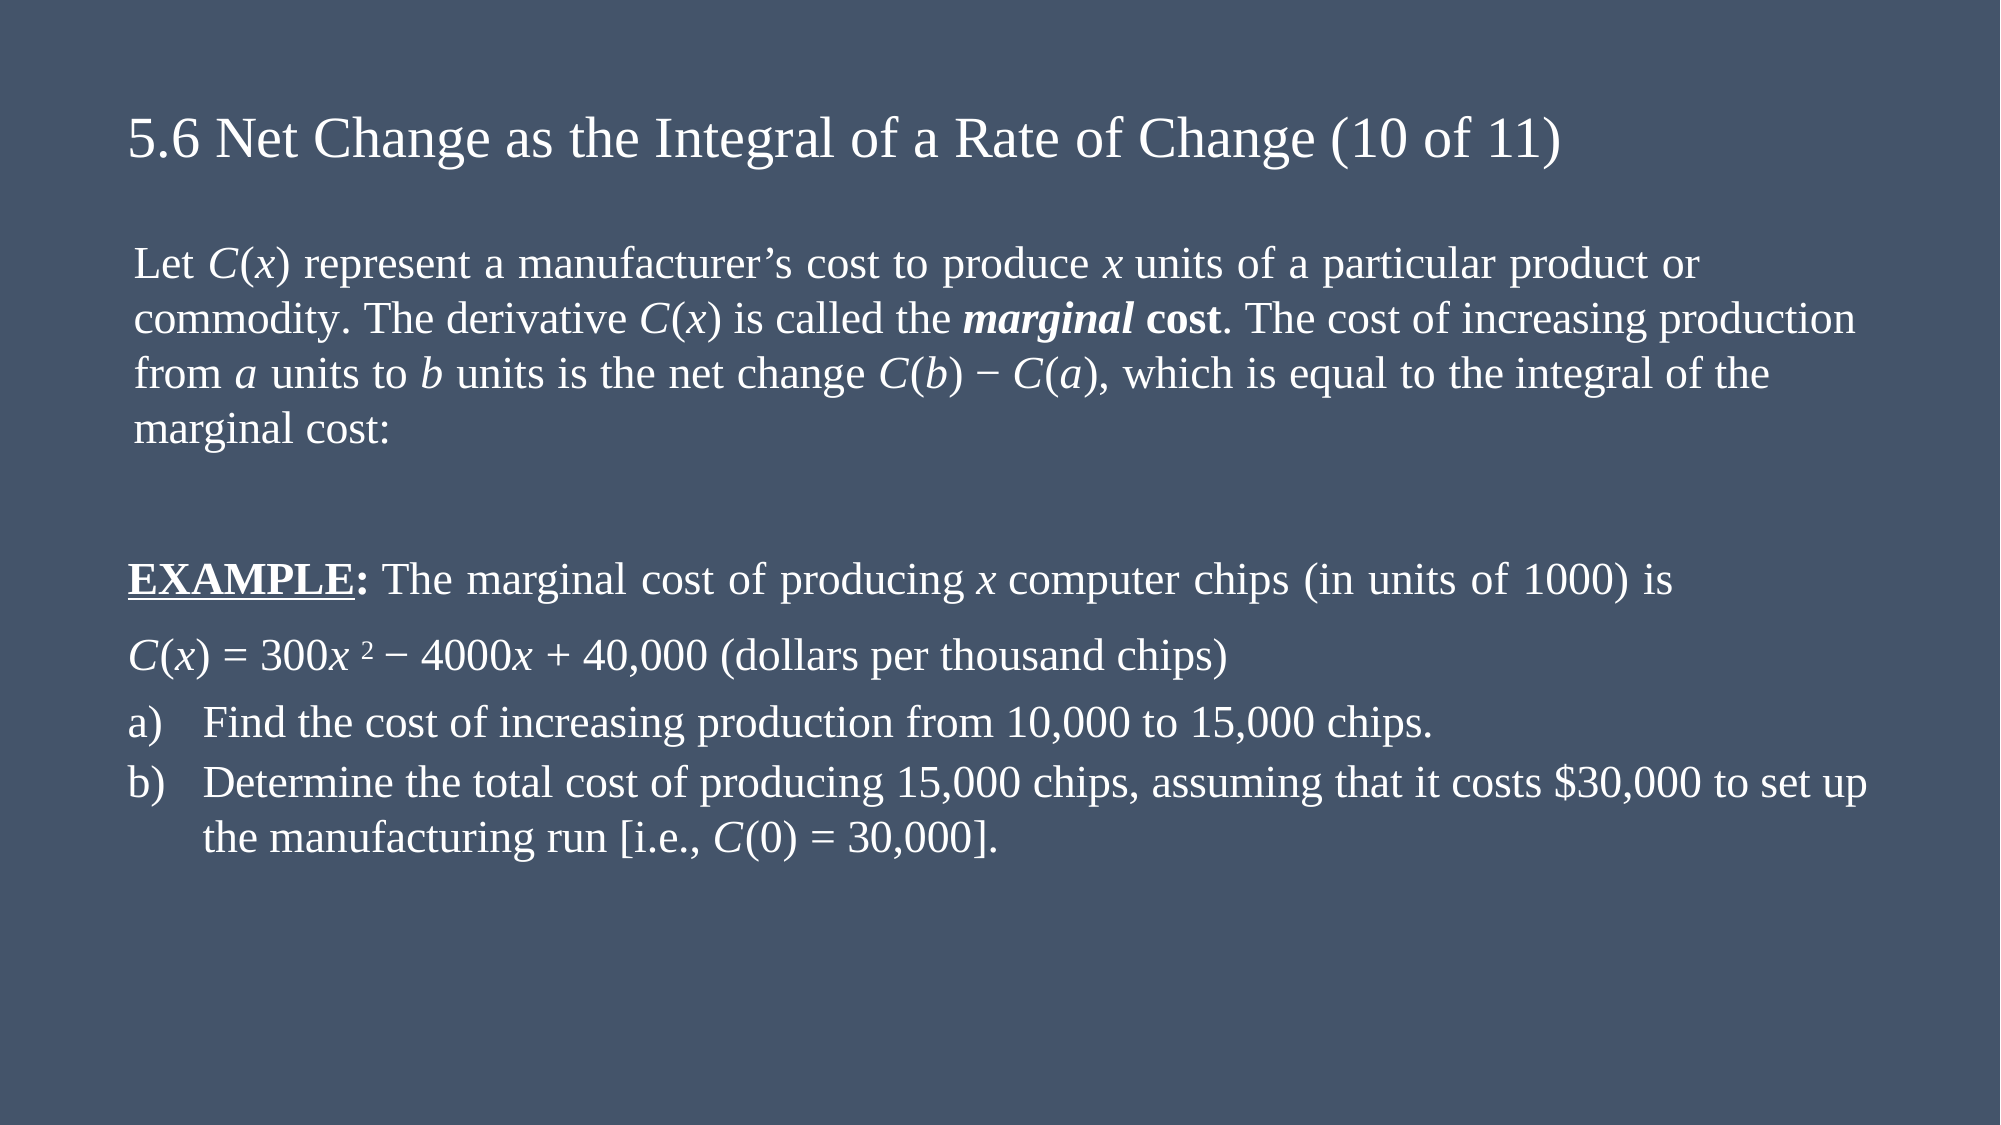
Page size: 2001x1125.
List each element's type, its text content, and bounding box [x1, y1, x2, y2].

title 5.6 Net Change as the Integral of a Rate of Change (10 of 11) [112, 99, 1775, 203]
